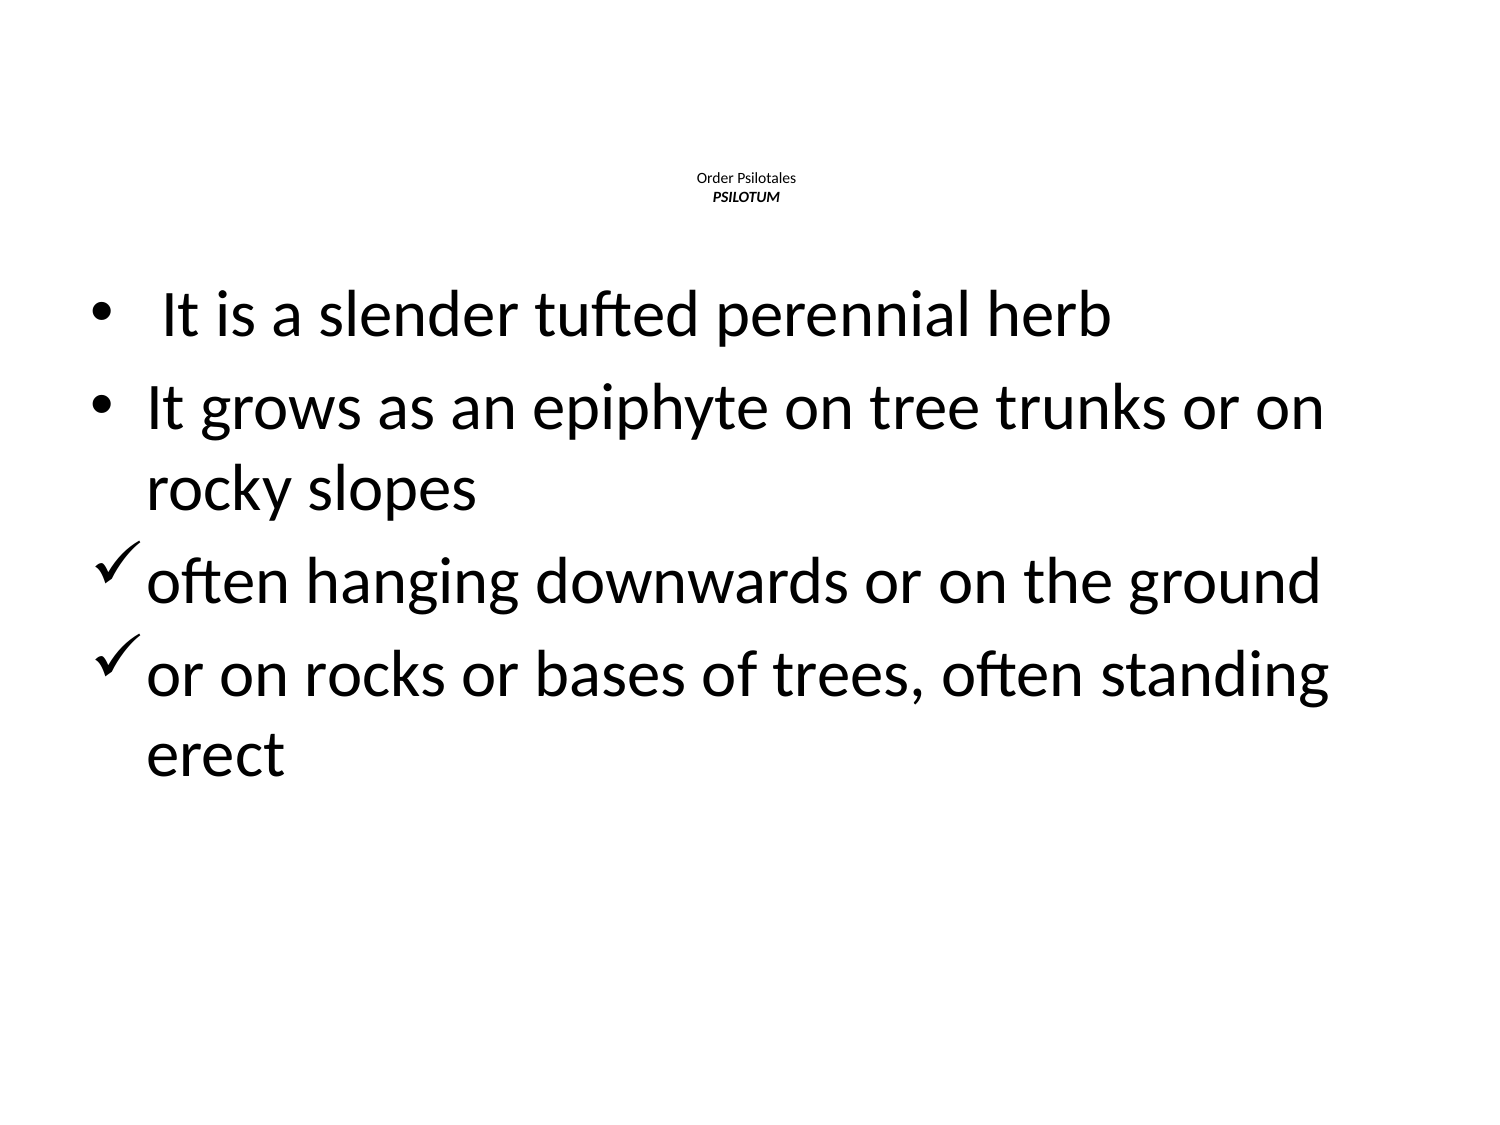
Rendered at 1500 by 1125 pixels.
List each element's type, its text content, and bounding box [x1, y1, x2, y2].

title Order Psilotales PSILOTUM [75, 140, 1418, 233]
list It is a slender tufted perennial herb It grows as an epiphyte on tree trunks or on rocky slopes often hanging downwards or on the ground or on rocks or bases of trees, often standing erect [75, 262, 1425, 1005]
